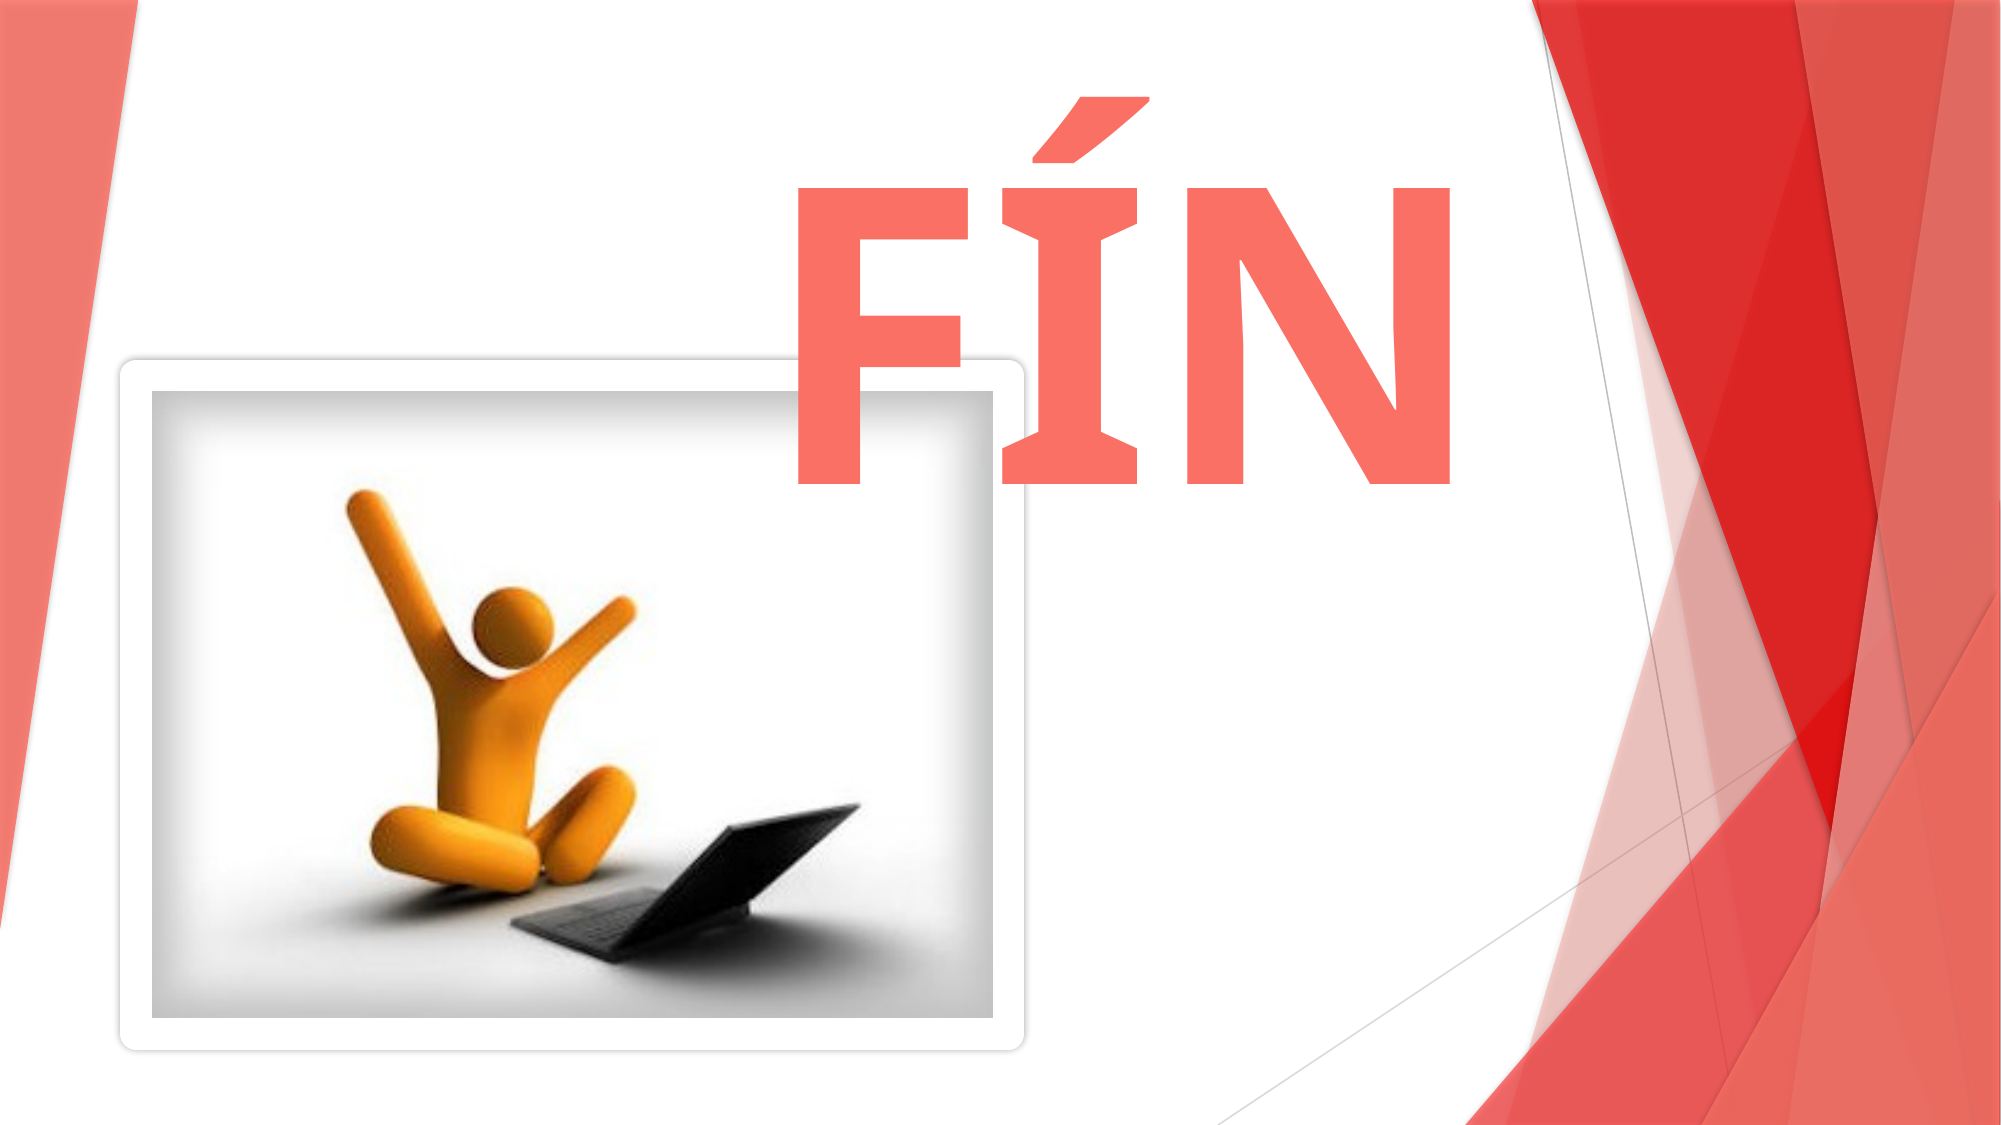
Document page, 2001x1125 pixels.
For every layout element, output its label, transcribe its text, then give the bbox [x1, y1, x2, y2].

title FÍN [228, 304, 1503, 575]
picture [150, 390, 994, 1019]
